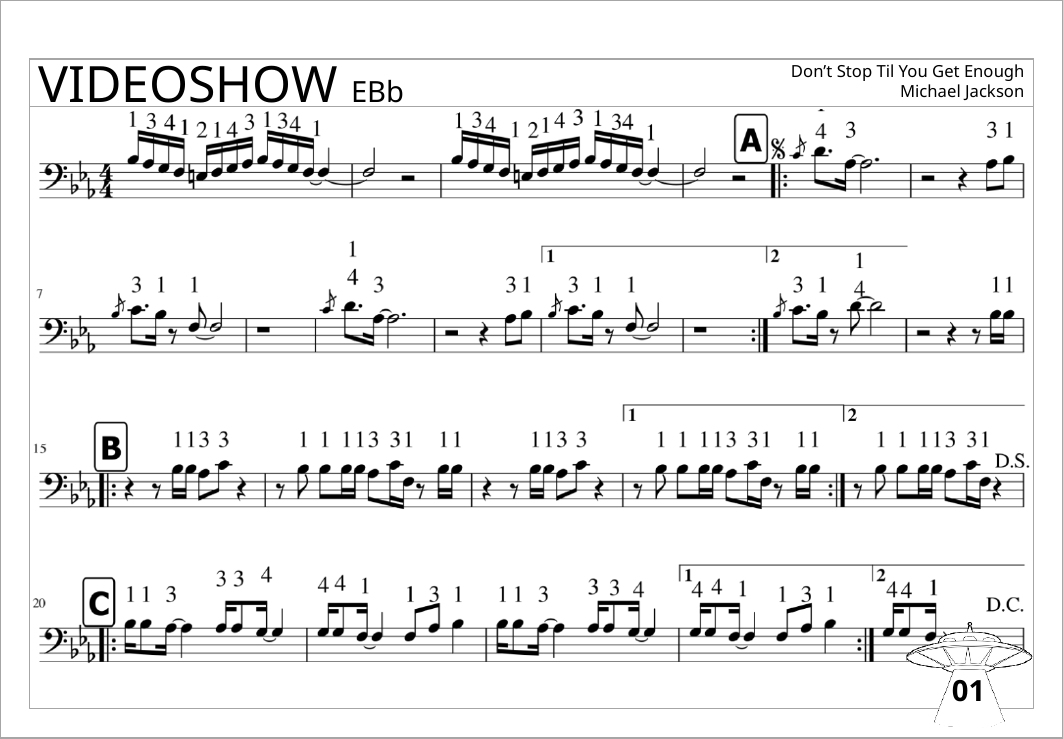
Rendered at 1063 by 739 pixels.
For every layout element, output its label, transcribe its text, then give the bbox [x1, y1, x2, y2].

picture [16, 108, 1051, 739]
text_box Don’t Stop Til You Get Enough Michael Jackson [543, 53, 1040, 107]
text_box [27, 57, 1035, 107]
text_box VIDEOSHOW EBb [23, 45, 756, 107]
text_box [0, 0, 1063, 739]
